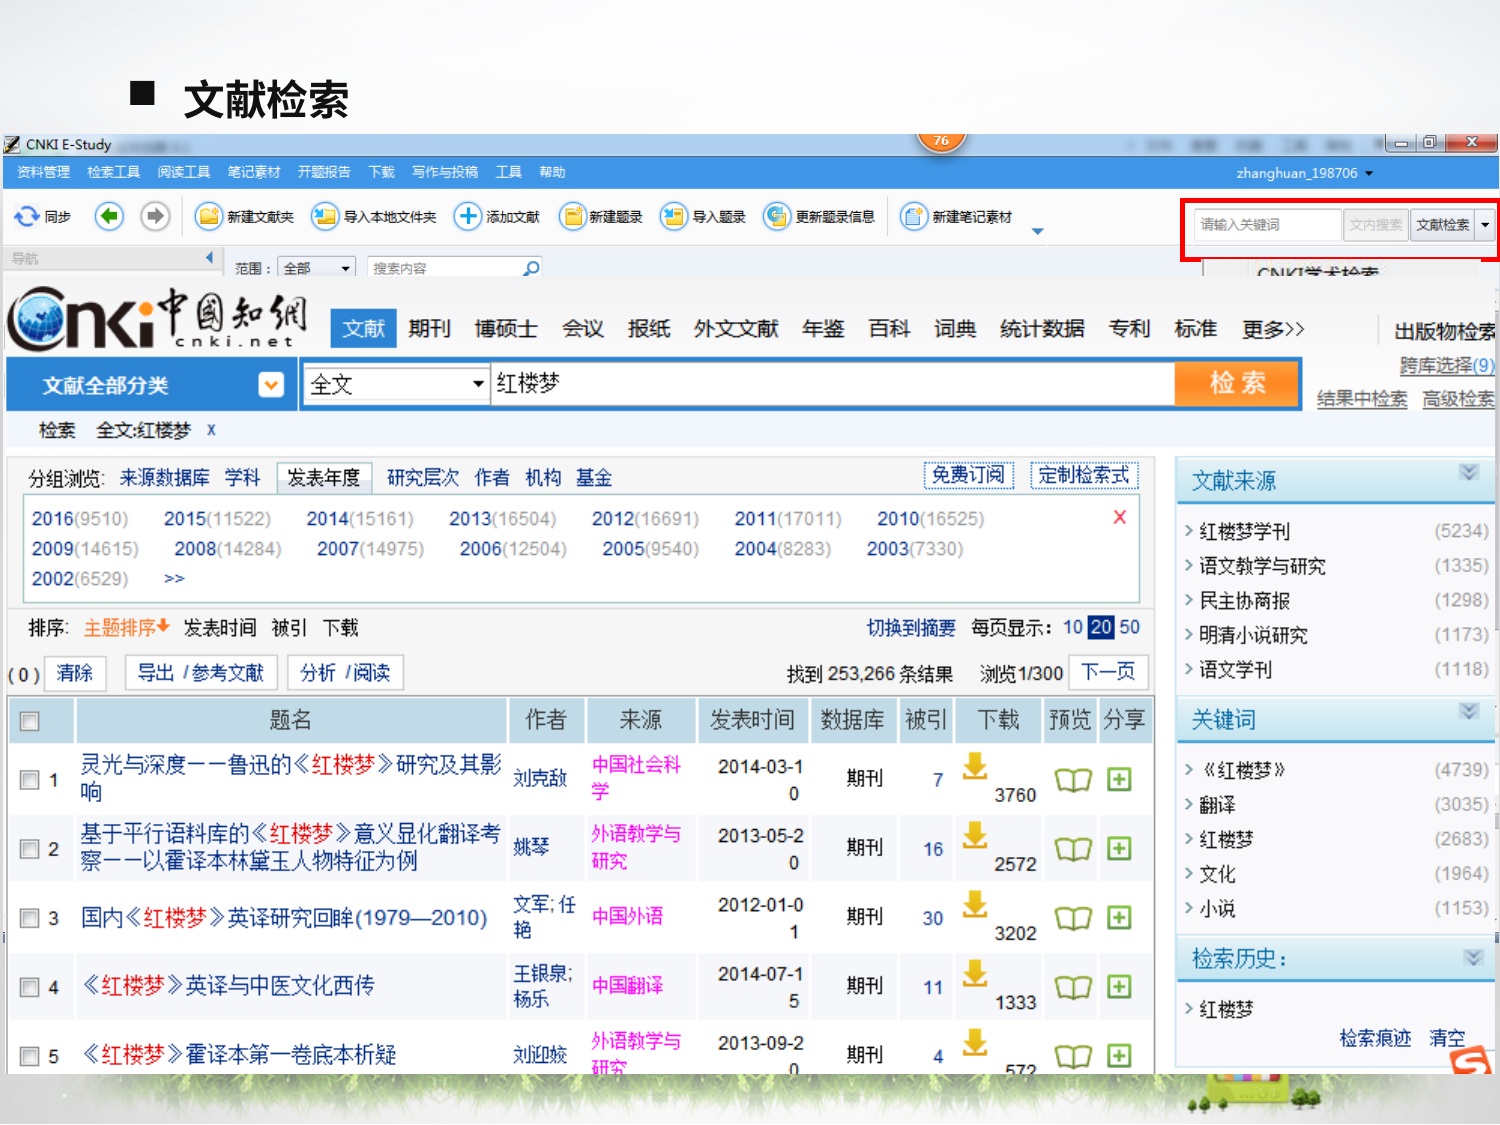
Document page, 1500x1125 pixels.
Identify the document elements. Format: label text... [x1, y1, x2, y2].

picture [0, 0, 1500, 1124]
text_box 文献检索 [112, 66, 366, 132]
